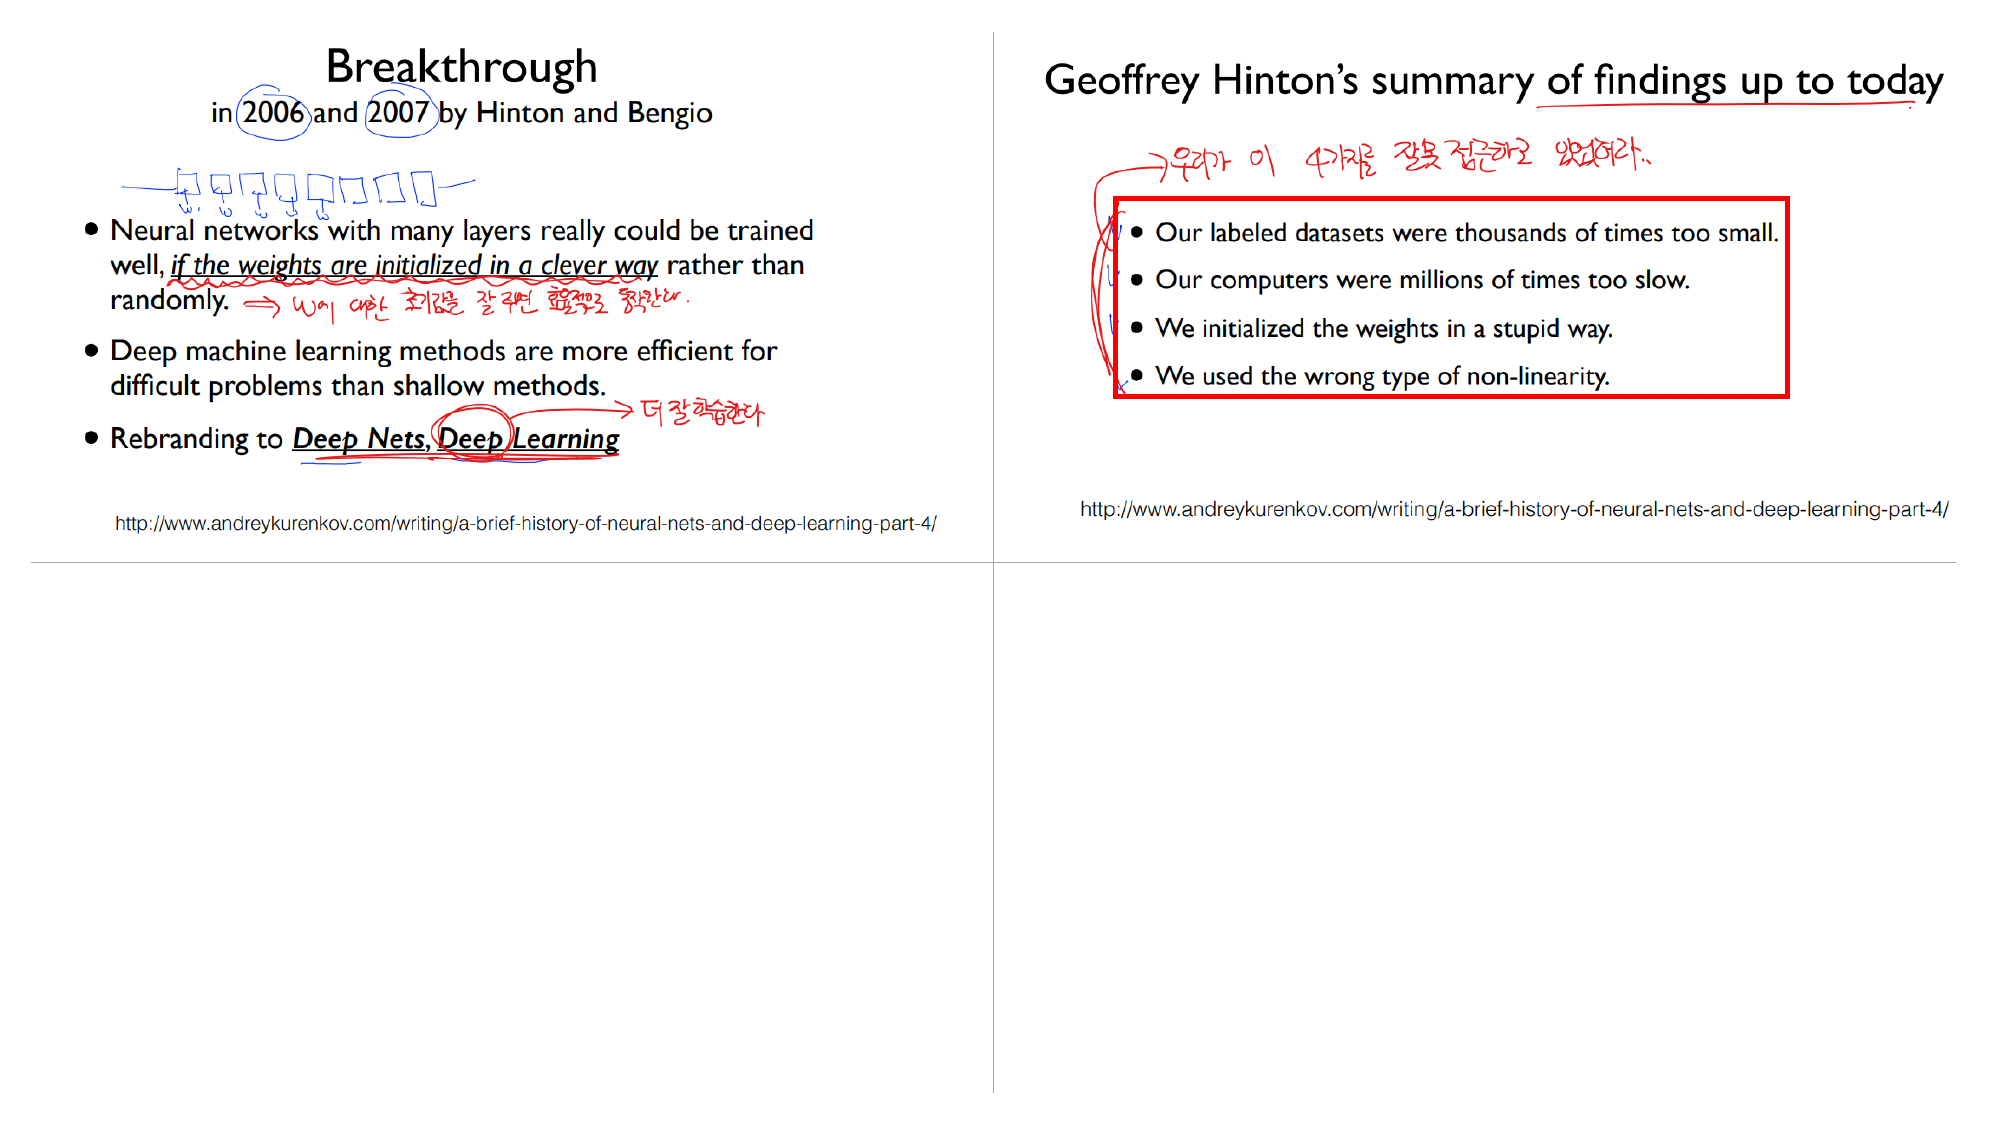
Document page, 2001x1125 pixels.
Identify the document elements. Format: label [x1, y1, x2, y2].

picture [66, 29, 941, 538]
picture [1034, 43, 1960, 524]
